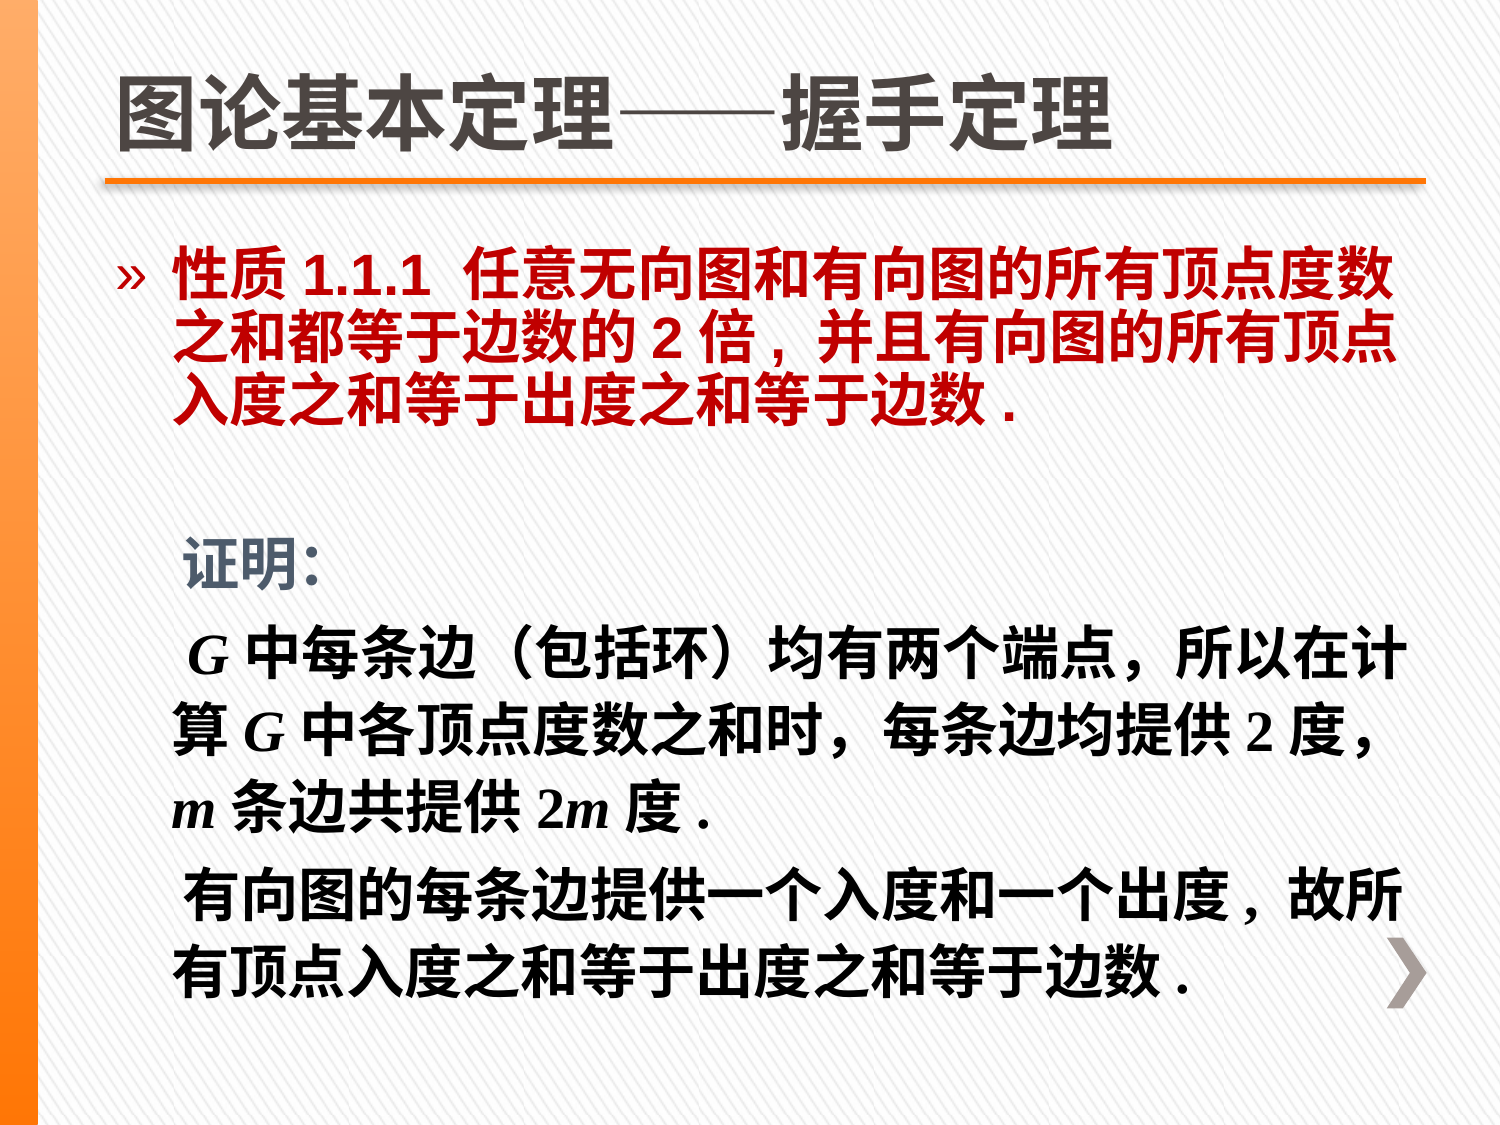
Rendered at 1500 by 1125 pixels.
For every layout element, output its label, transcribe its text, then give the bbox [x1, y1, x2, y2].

list 性质1.1.1 任意无向图和有向图的所有顶点度数之和都等于边数的2倍, 并且有向图的所有顶点入度之和等于出度之和等于边数. 证明： G中每条边（包括环）均有两个端点，所以在计算G中各顶点度数之和时，每条边均提供2度，m条边共提供2m度. 有向图的每条边提供一个入度和一个出度, 故所有顶点入度之和等于出度之和等于边数. [100, 237, 1424, 1048]
text_box [0, 281, 37, 285]
title 图论基本定理——握手定理 [99, 0, 1422, 170]
